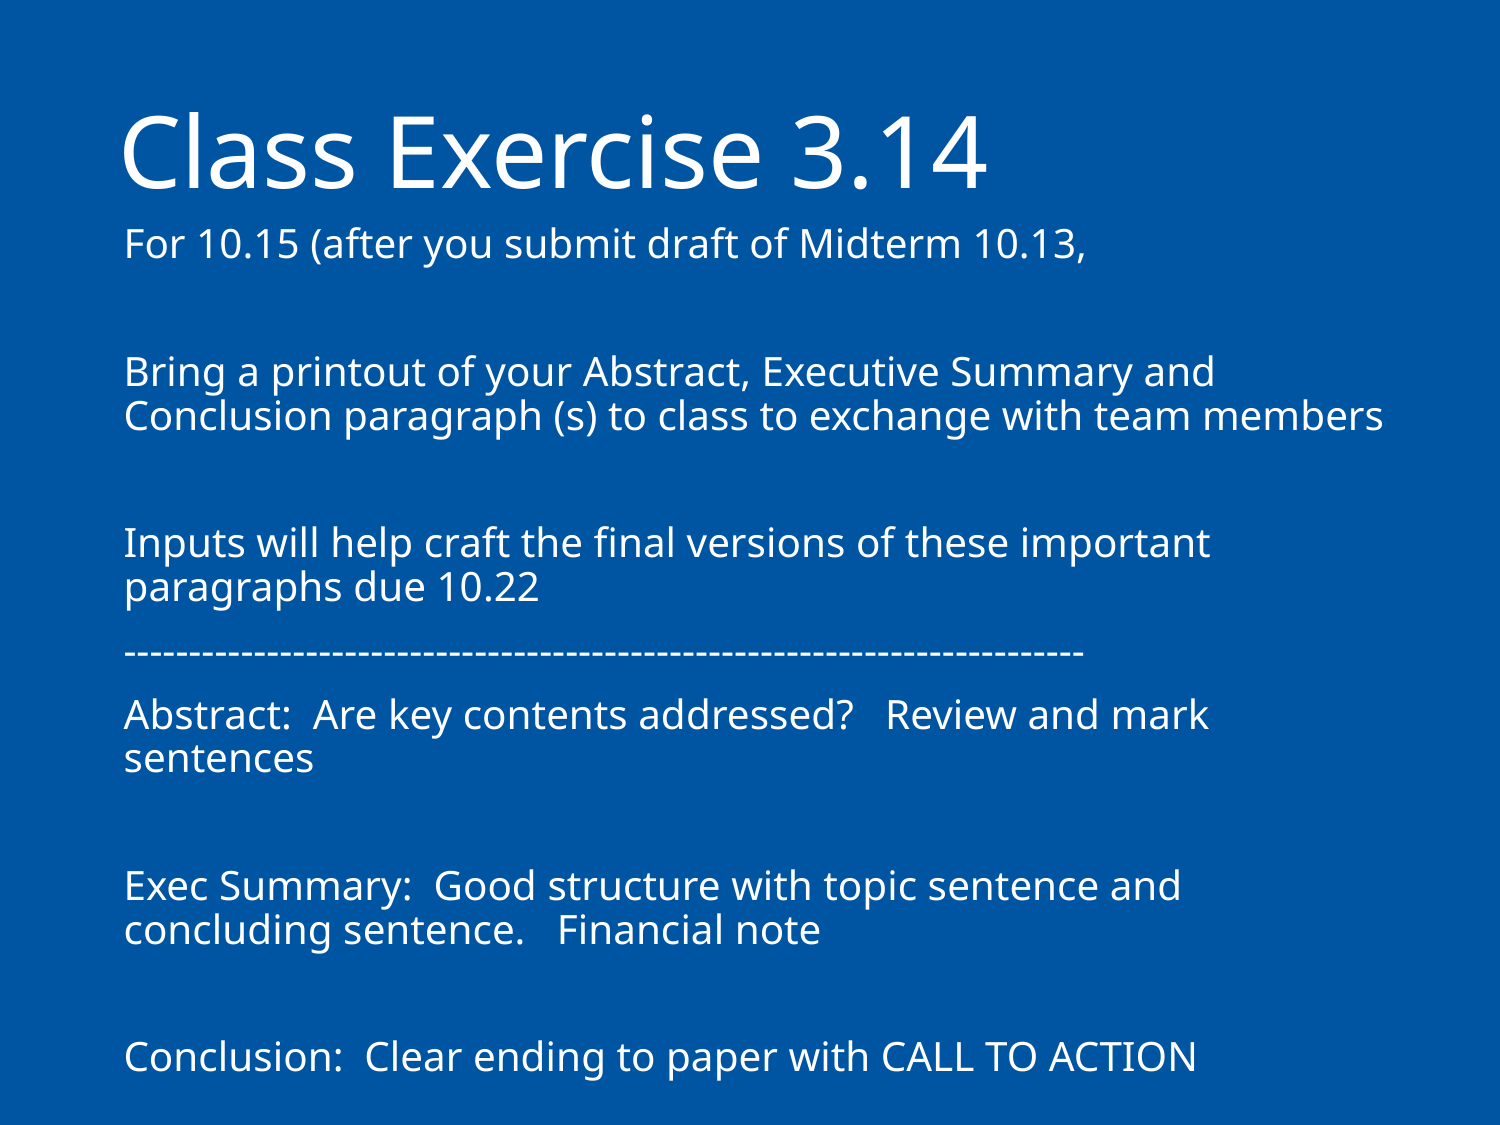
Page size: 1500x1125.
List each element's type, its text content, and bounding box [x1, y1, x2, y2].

title Class Exercise 3.14 [103, 83, 1397, 229]
list For 10.15 (after you submit draft of Midterm 10.13, Bring a printout of your Abstract, Executive Summary and Conclusion paragraph (s) to class to exchange with team members Inputs will help craft the final versions of these important paragraphs due 10.22 -------------------------------------------------------------------------- Abstract: Are key contents addressed? Review and mark sentences Exec Summary: Good structure with topic sentence and concluding sentence. Financial note Conclusion: Clear ending to paper with CALL TO ACTION [108, 216, 1403, 1102]
